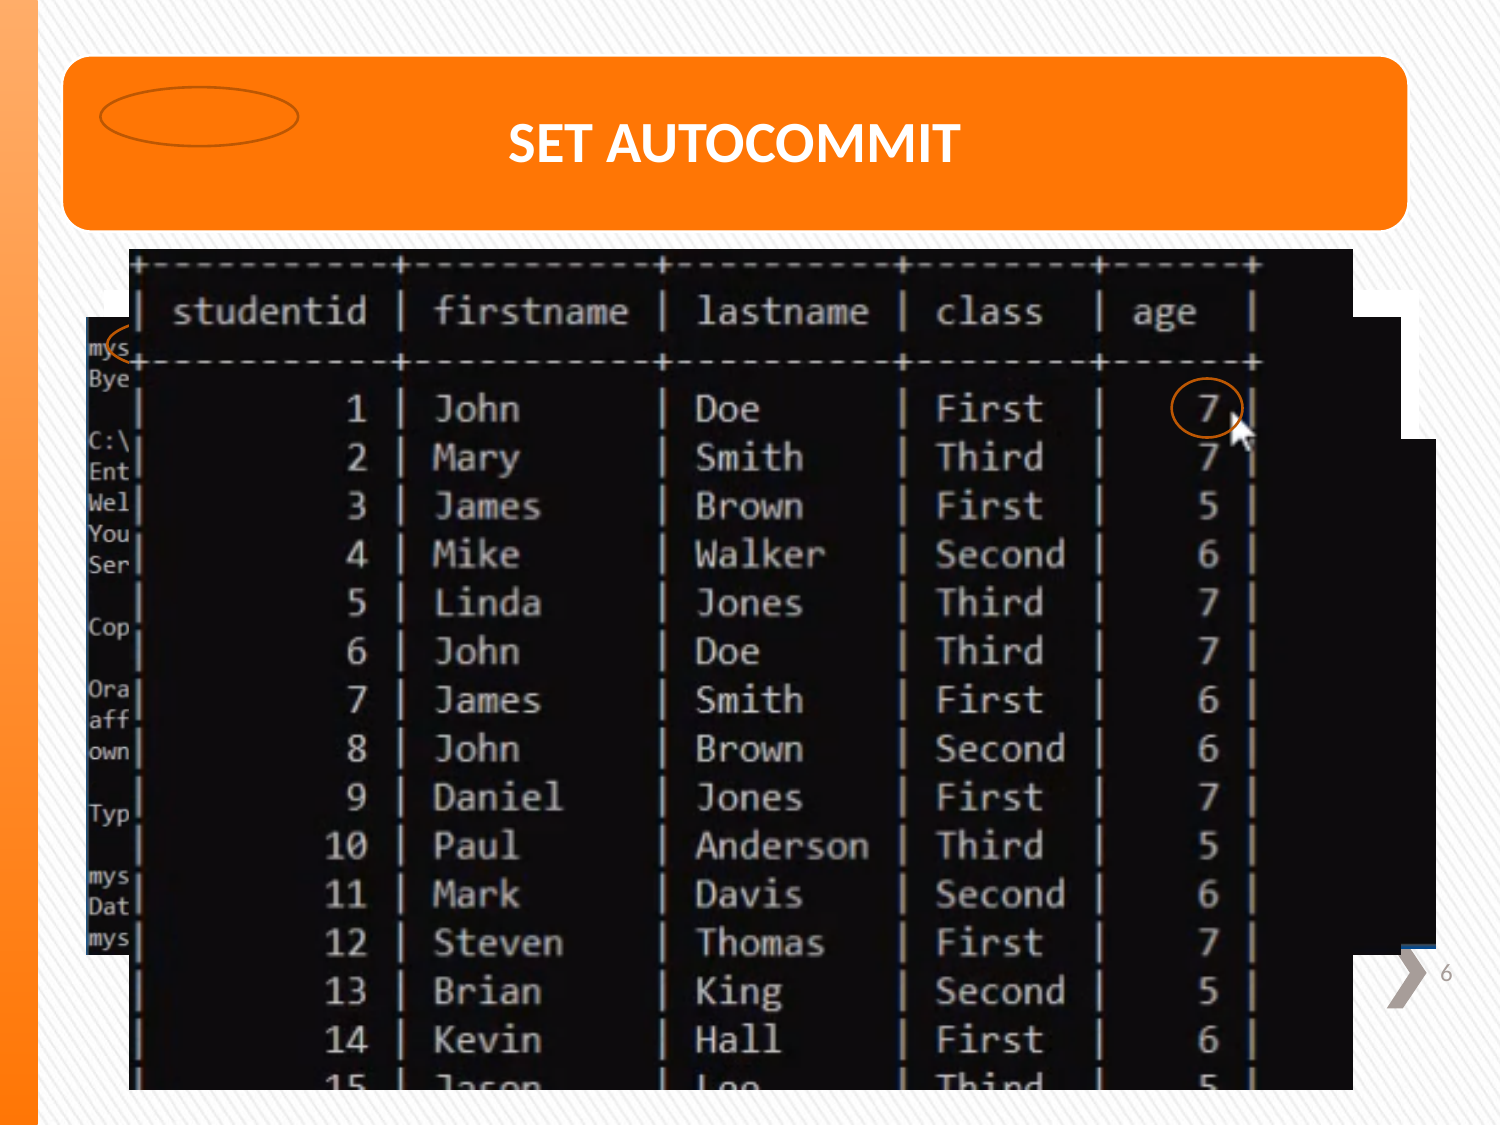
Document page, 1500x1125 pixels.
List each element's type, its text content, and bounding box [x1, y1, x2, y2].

slide_number 6 [1425, 941, 1488, 1002]
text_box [61, 55, 1409, 232]
picture [37, 0, 1500, 1125]
